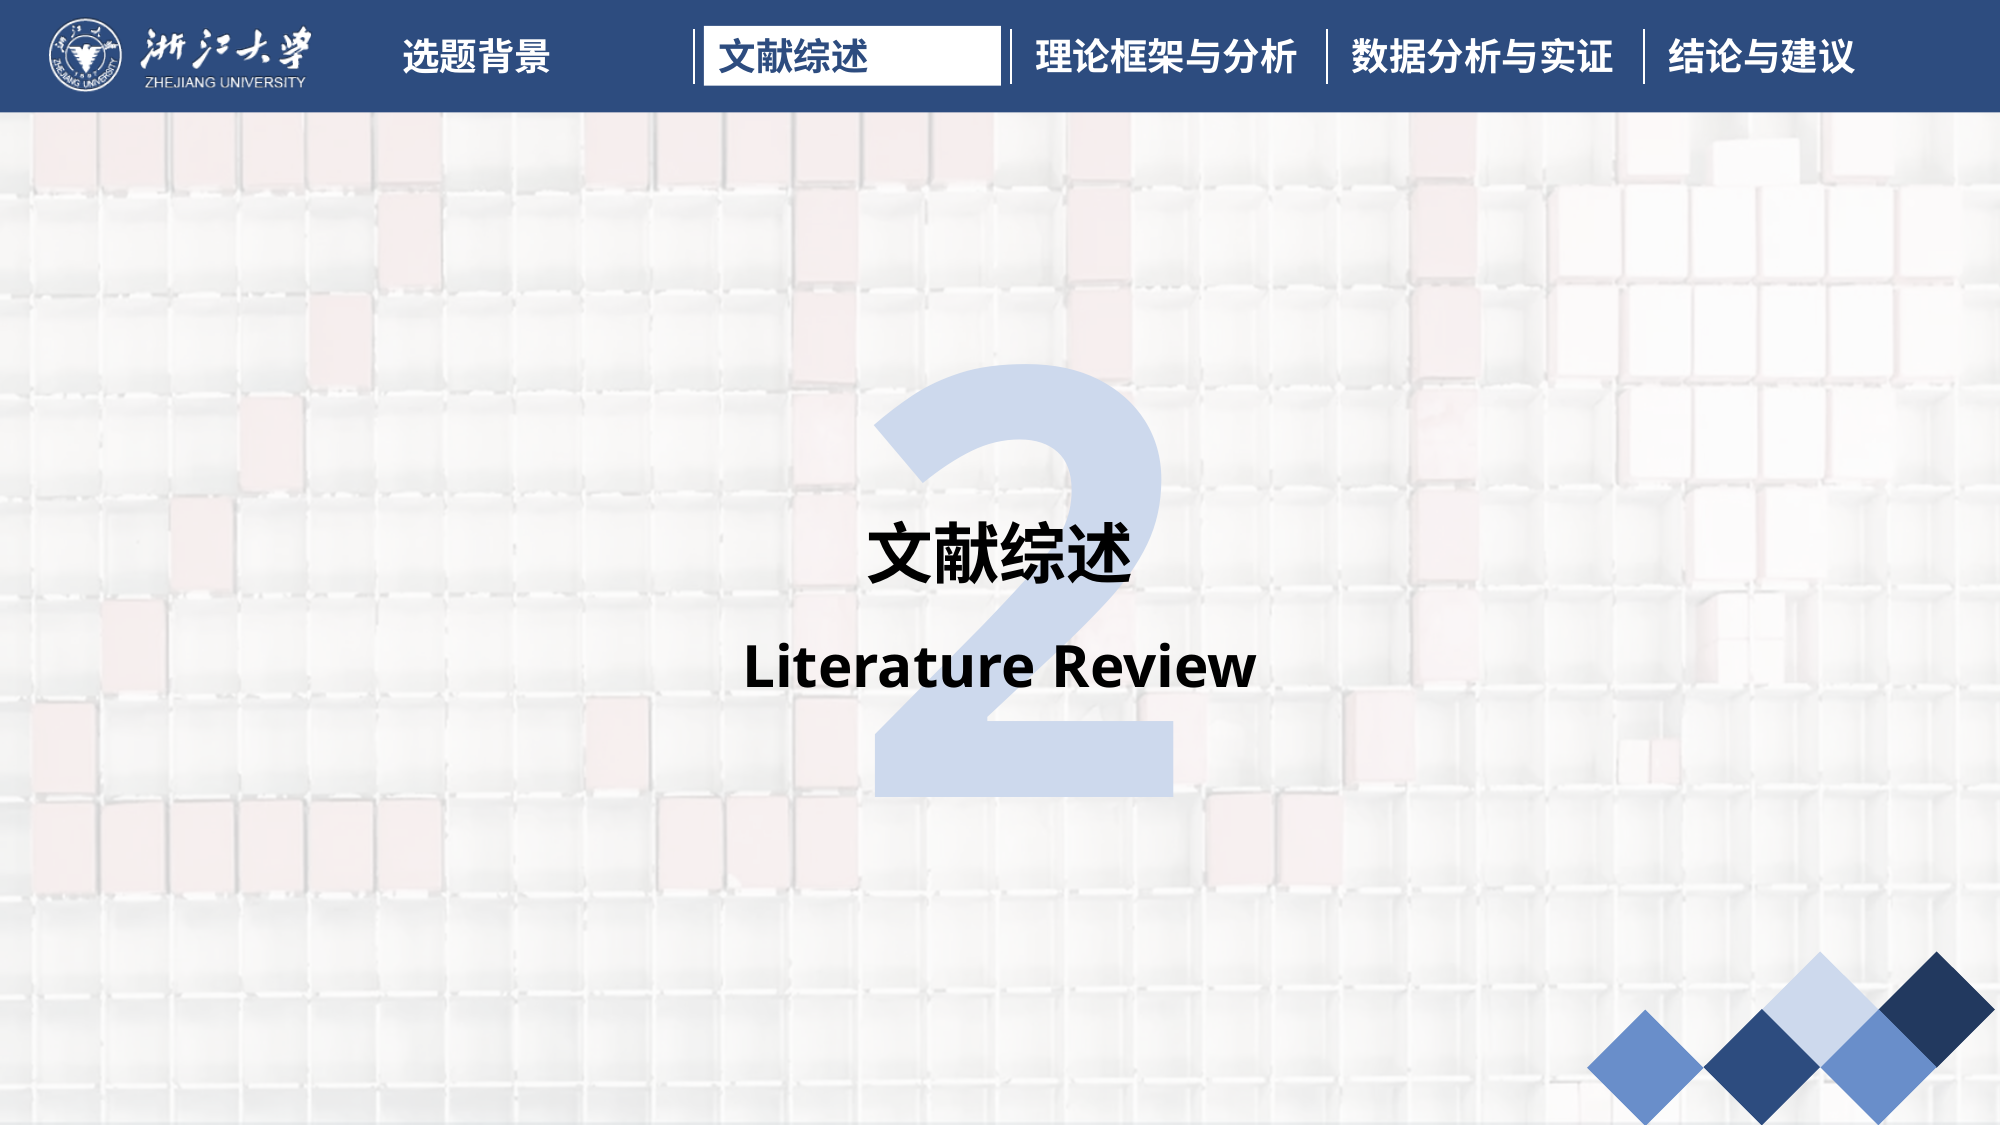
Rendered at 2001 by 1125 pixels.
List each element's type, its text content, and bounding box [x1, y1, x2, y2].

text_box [1604, 968, 1978, 1109]
picture [49, 16, 323, 96]
text_box 文献综述 [703, 25, 1001, 86]
text_box 数据分析与实证 [1336, 25, 1634, 86]
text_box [608, 192, 1392, 933]
text_box 结论与建议 [1653, 25, 1951, 86]
text_box 理论框架与分析 [1020, 25, 1318, 86]
text_box 选题背景 [387, 25, 685, 86]
text_box [0, 0, 2000, 113]
